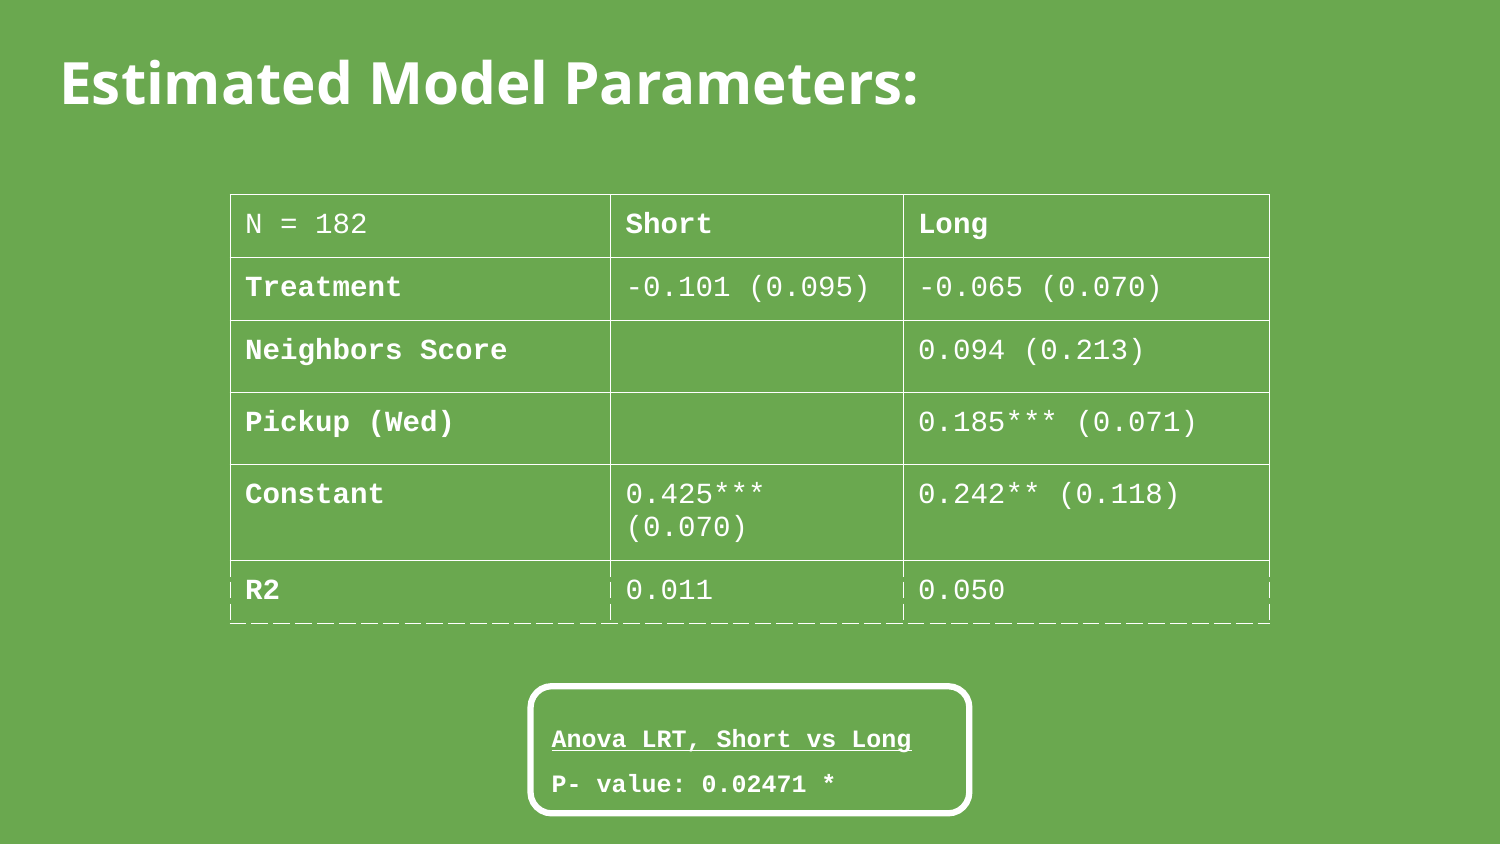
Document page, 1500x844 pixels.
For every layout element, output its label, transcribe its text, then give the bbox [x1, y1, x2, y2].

table_cell 0.185*** (0.071) [904, 393, 1269, 464]
title Estimated Model Parameters: [44, 30, 1198, 195]
table_header Short [611, 195, 903, 257]
table_cell [611, 321, 903, 392]
text_box Anova LRT, Short vs Long P- value: 0.02471 * [530, 686, 970, 814]
table_cell [611, 393, 903, 464]
table_cell Treatment [231, 258, 610, 320]
table_header N = 182 [231, 195, 610, 257]
table_cell Pickup (Wed) [231, 393, 610, 464]
table_cell 0.094 (0.213) [904, 321, 1269, 392]
table_cell -0.101 (0.095) [611, 258, 903, 320]
table_cell Neighbors Score [231, 321, 610, 392]
table_cell R2 [230, 561, 611, 623]
table_cell Constant [231, 465, 610, 560]
table_cell -0.065 (0.070) [904, 258, 1269, 320]
table_header Long [904, 195, 1269, 257]
table_cell 0.425*** (0.070) [611, 465, 903, 560]
table_cell 0.242** (0.118) [904, 465, 1269, 560]
table_cell 0.011 [611, 561, 903, 623]
table_cell 0.050 [903, 561, 1270, 623]
